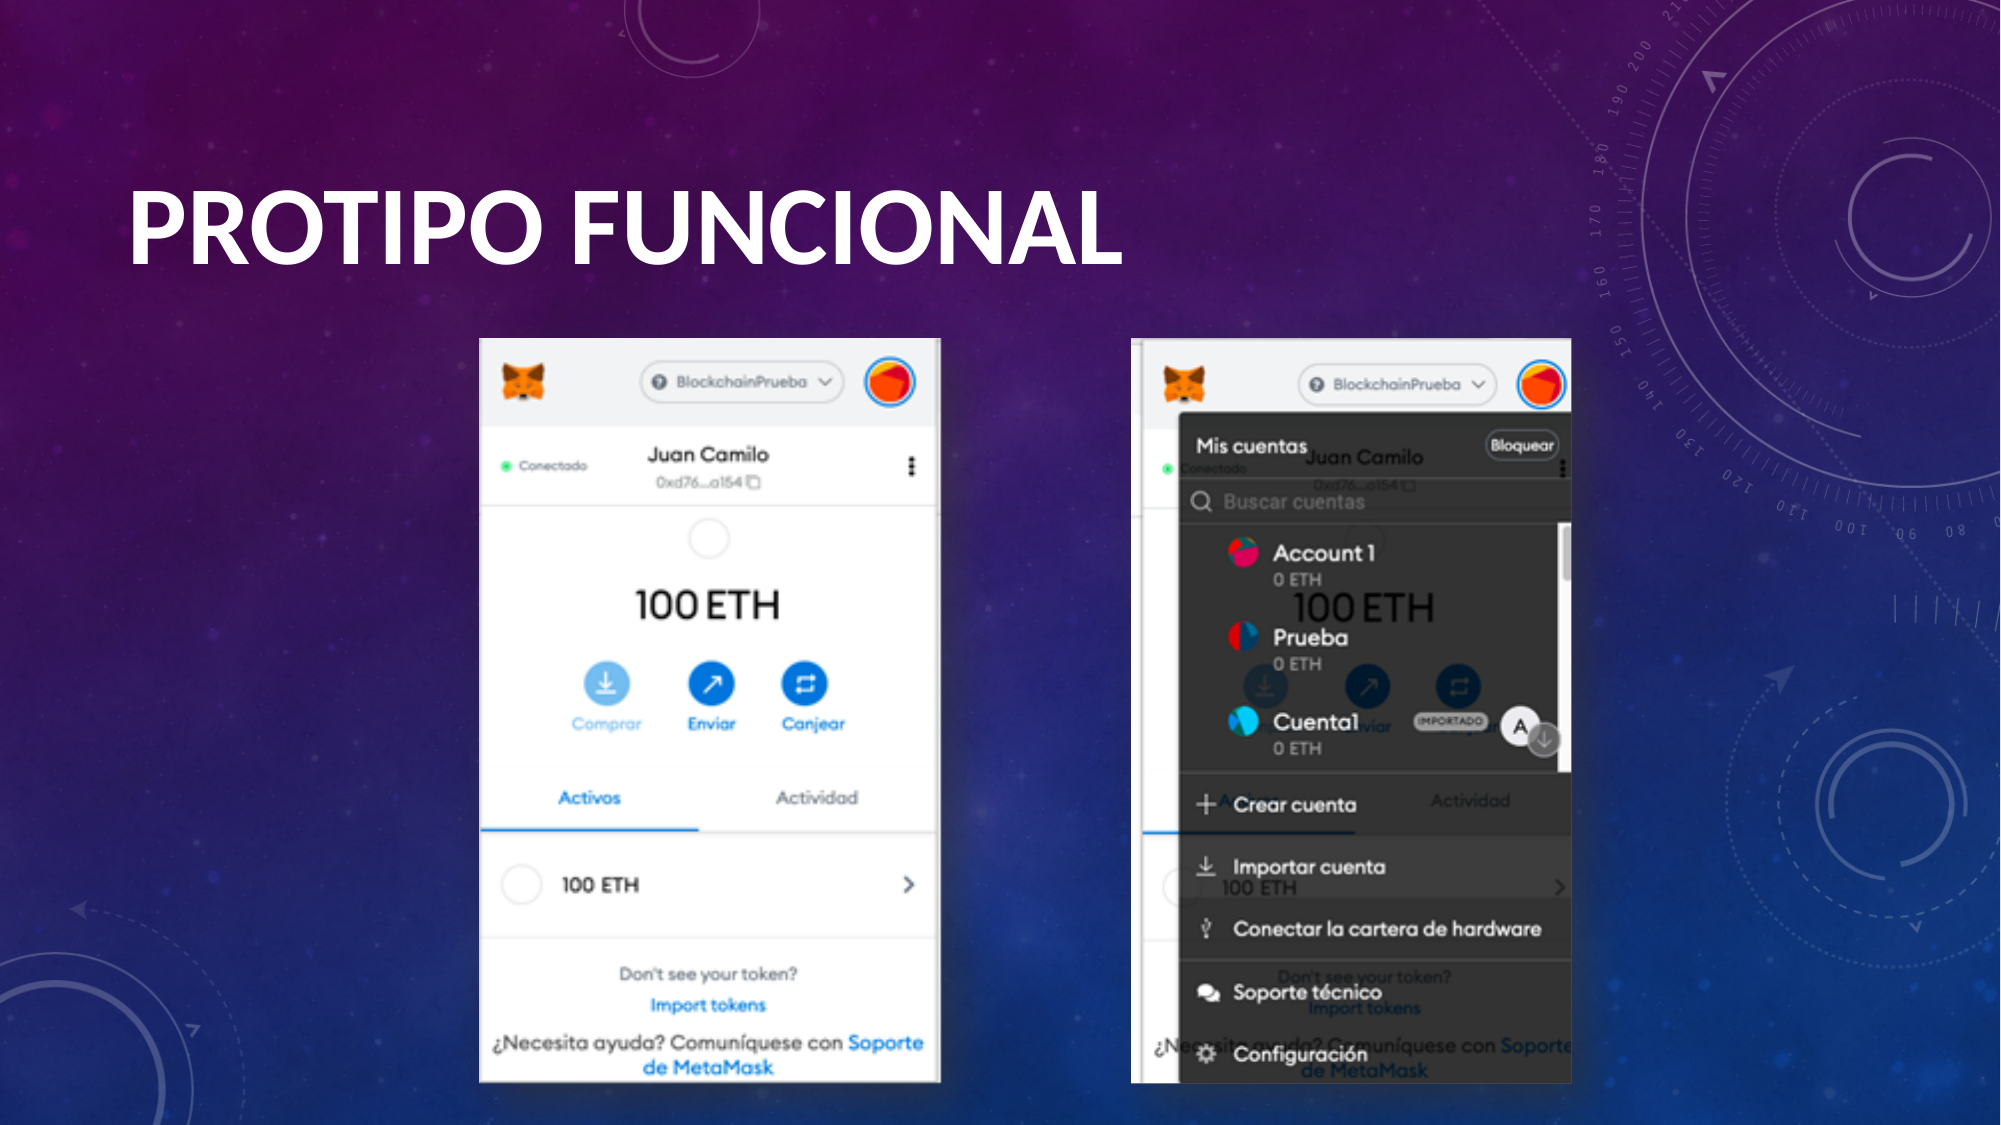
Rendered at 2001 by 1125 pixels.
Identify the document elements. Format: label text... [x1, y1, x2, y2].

picture [0, 0, 2001, 1125]
title PROTIPO FUNCIONAL [112, 99, 1775, 339]
